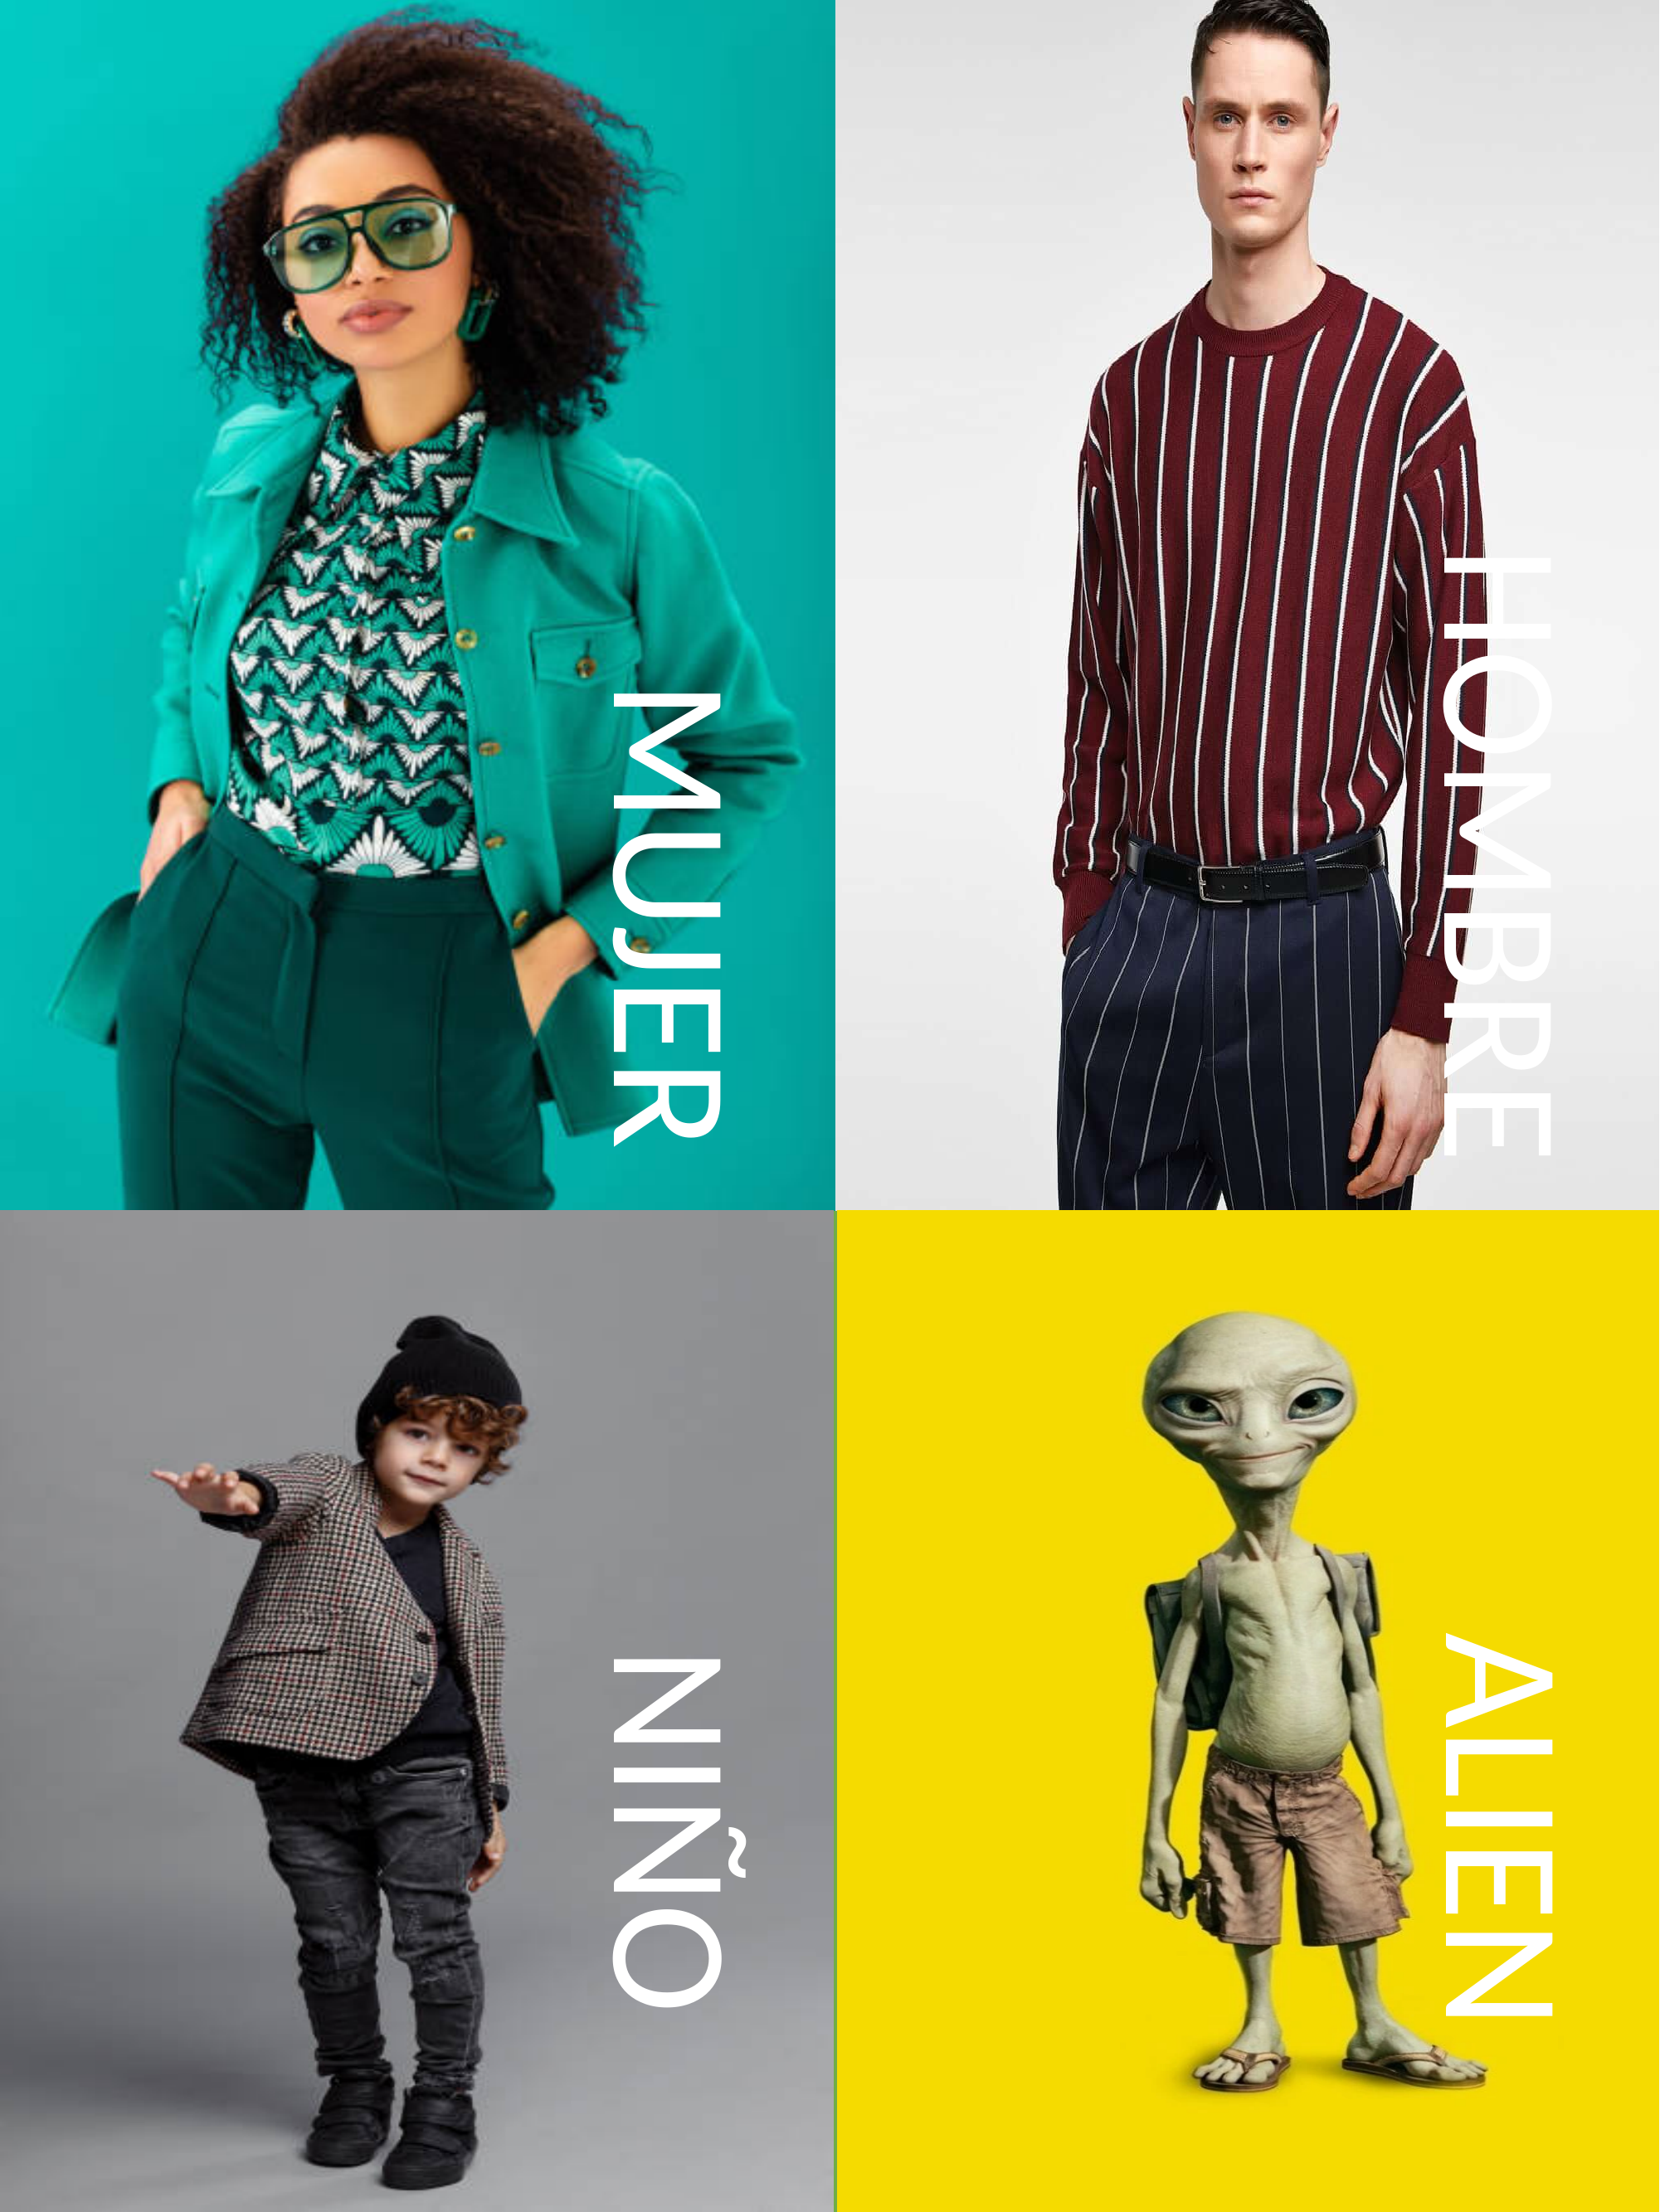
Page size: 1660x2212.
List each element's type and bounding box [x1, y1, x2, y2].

text_box [834, 1211, 837, 2212]
picture [0, 0, 1659, 2212]
